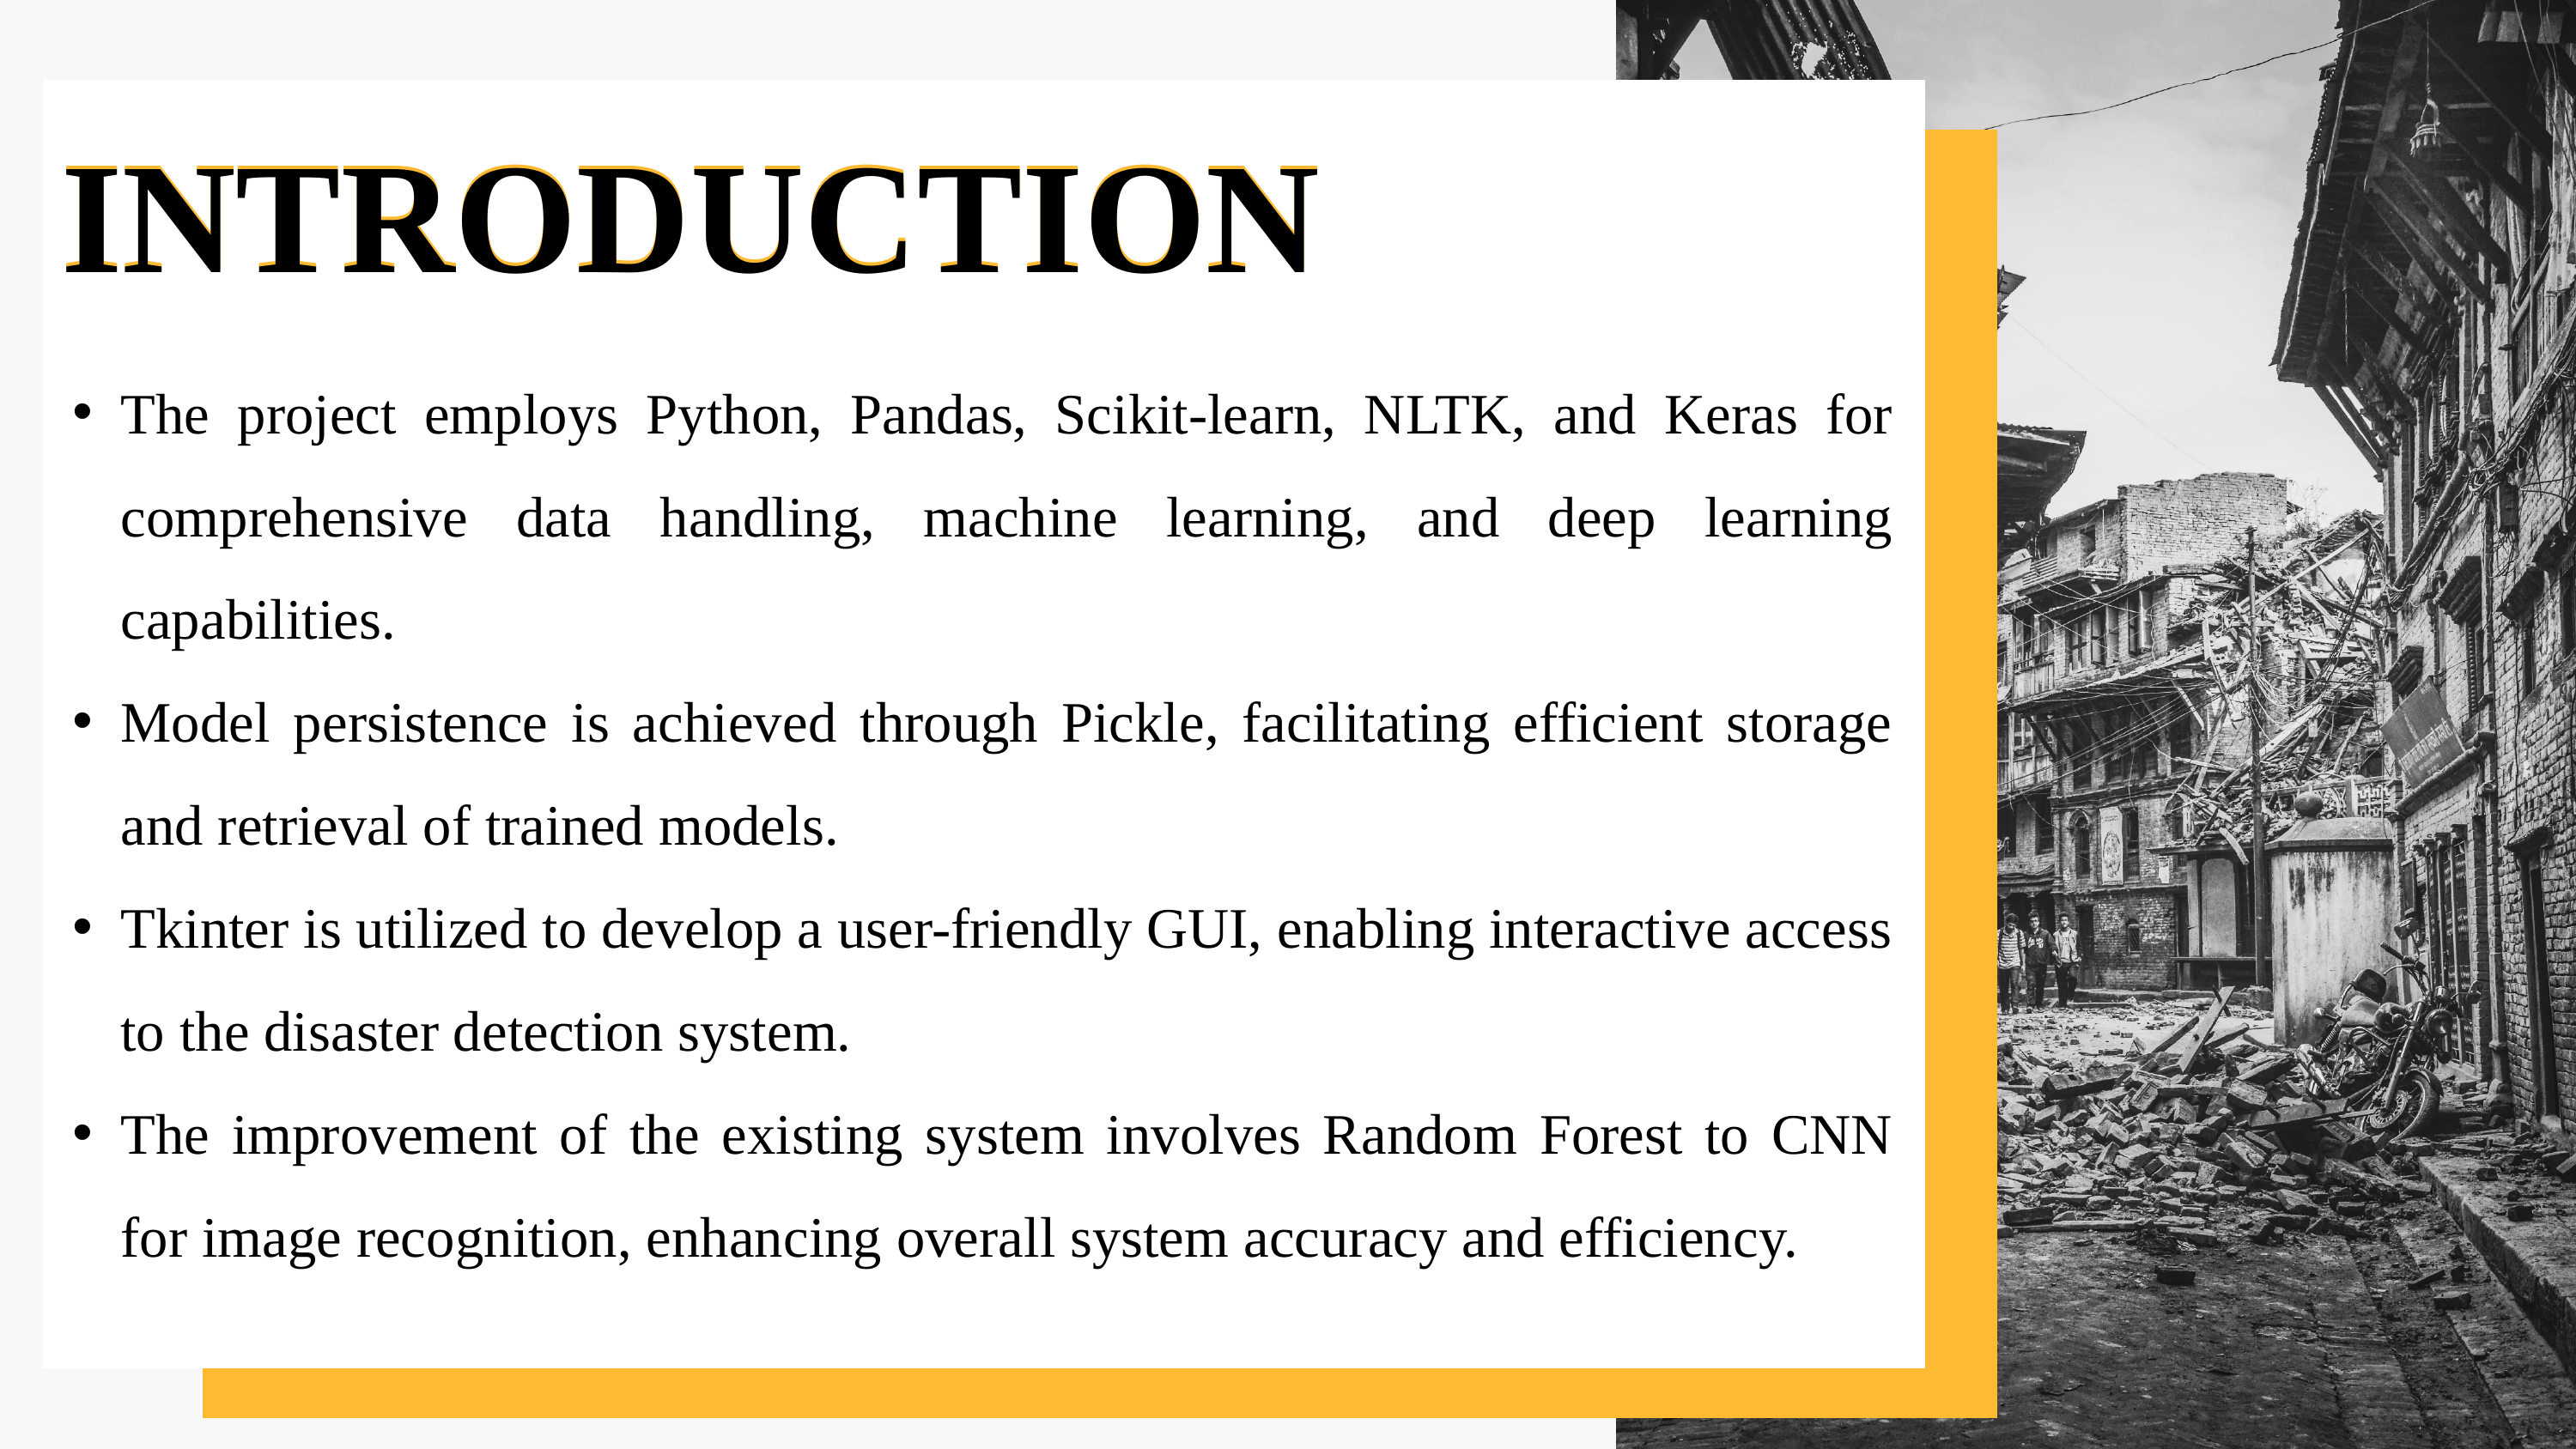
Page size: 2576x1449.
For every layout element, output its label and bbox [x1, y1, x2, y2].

text_box [42, 80, 1926, 1369]
picture [1615, 0, 2576, 1449]
text_box [202, 129, 1998, 1419]
